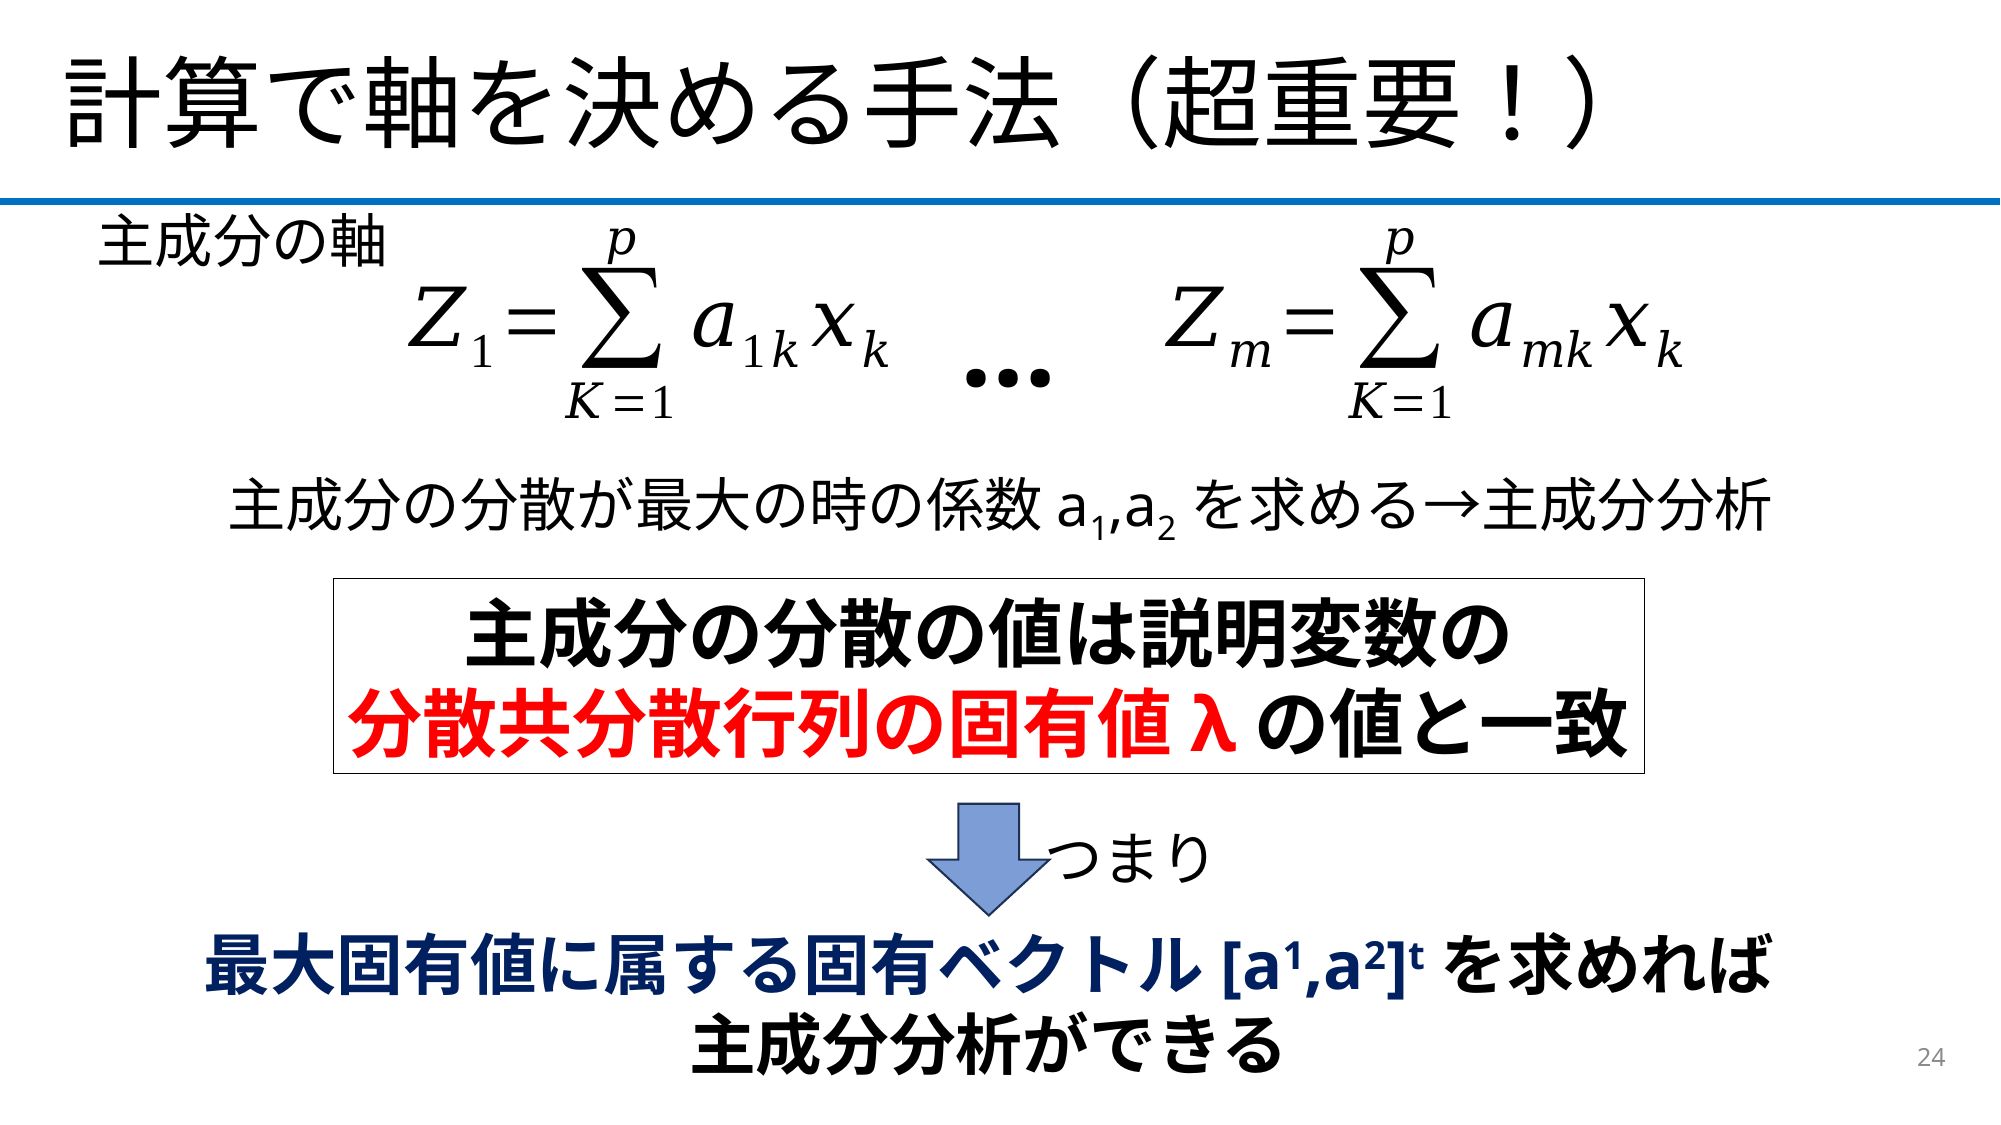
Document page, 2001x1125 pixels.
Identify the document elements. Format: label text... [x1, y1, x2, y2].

text_box 計算で軸を決める手法（超重要！） [47, 32, 1678, 168]
text_box 最大固有値に属する固有ベクトル[a1,a2]tを求めれば 主成分分析ができる [188, 915, 1790, 1091]
text_box 主成分の軸 [81, 196, 403, 282]
text_box 主成分の分散の値は説明変数の 分散共分散行列の固有値λの値と一致 [333, 578, 1645, 774]
text_box [925, 802, 1029, 917]
text_box … [945, 266, 1072, 416]
slide_number 24 [1855, 1028, 1961, 1089]
text_box 主成分の分散が最大の時の係数a1,a2を求める→主成分分析 [212, 460, 1788, 555]
text_box つまり [1029, 814, 1234, 900]
